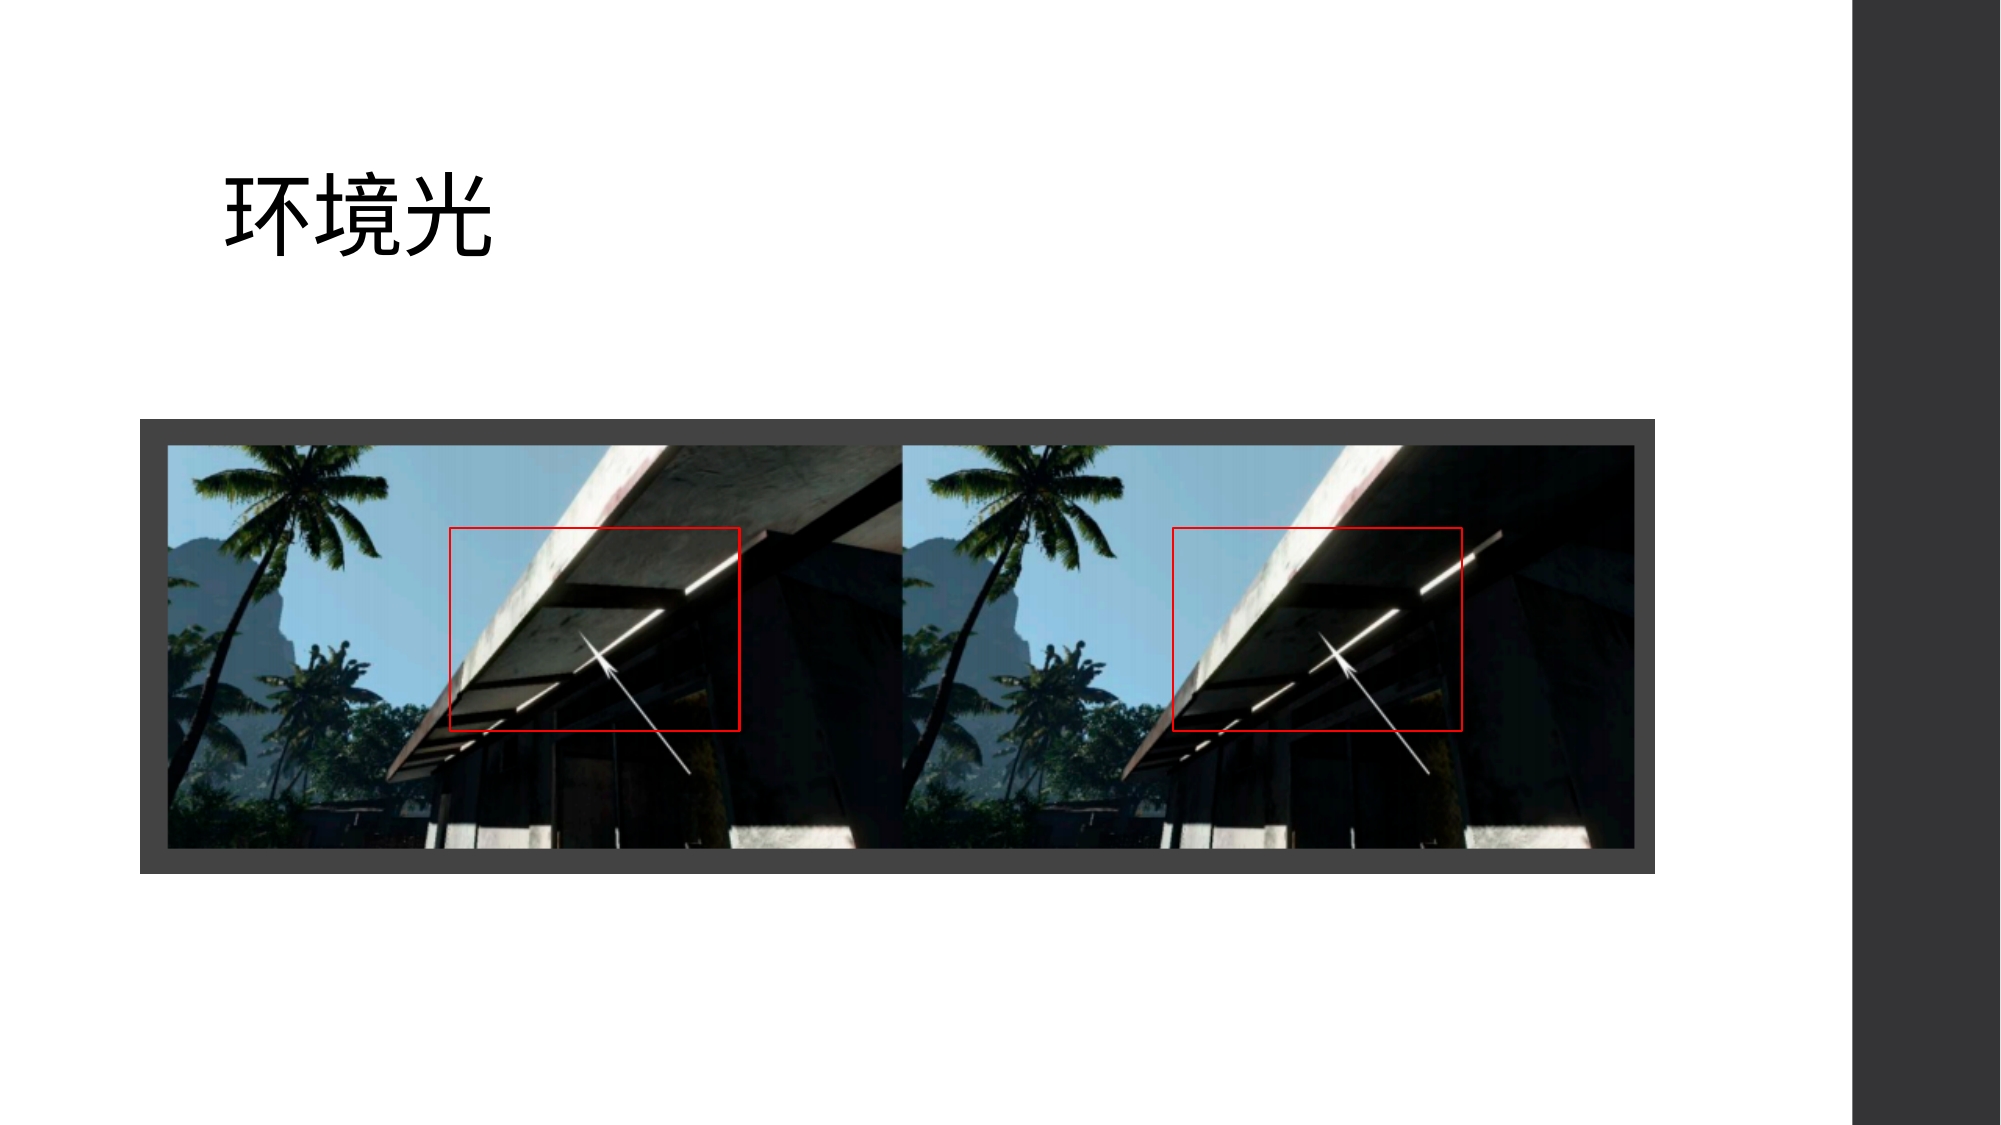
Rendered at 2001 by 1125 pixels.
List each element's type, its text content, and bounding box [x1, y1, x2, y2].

title 环境光 [206, 60, 1797, 278]
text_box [140, 418, 1655, 875]
